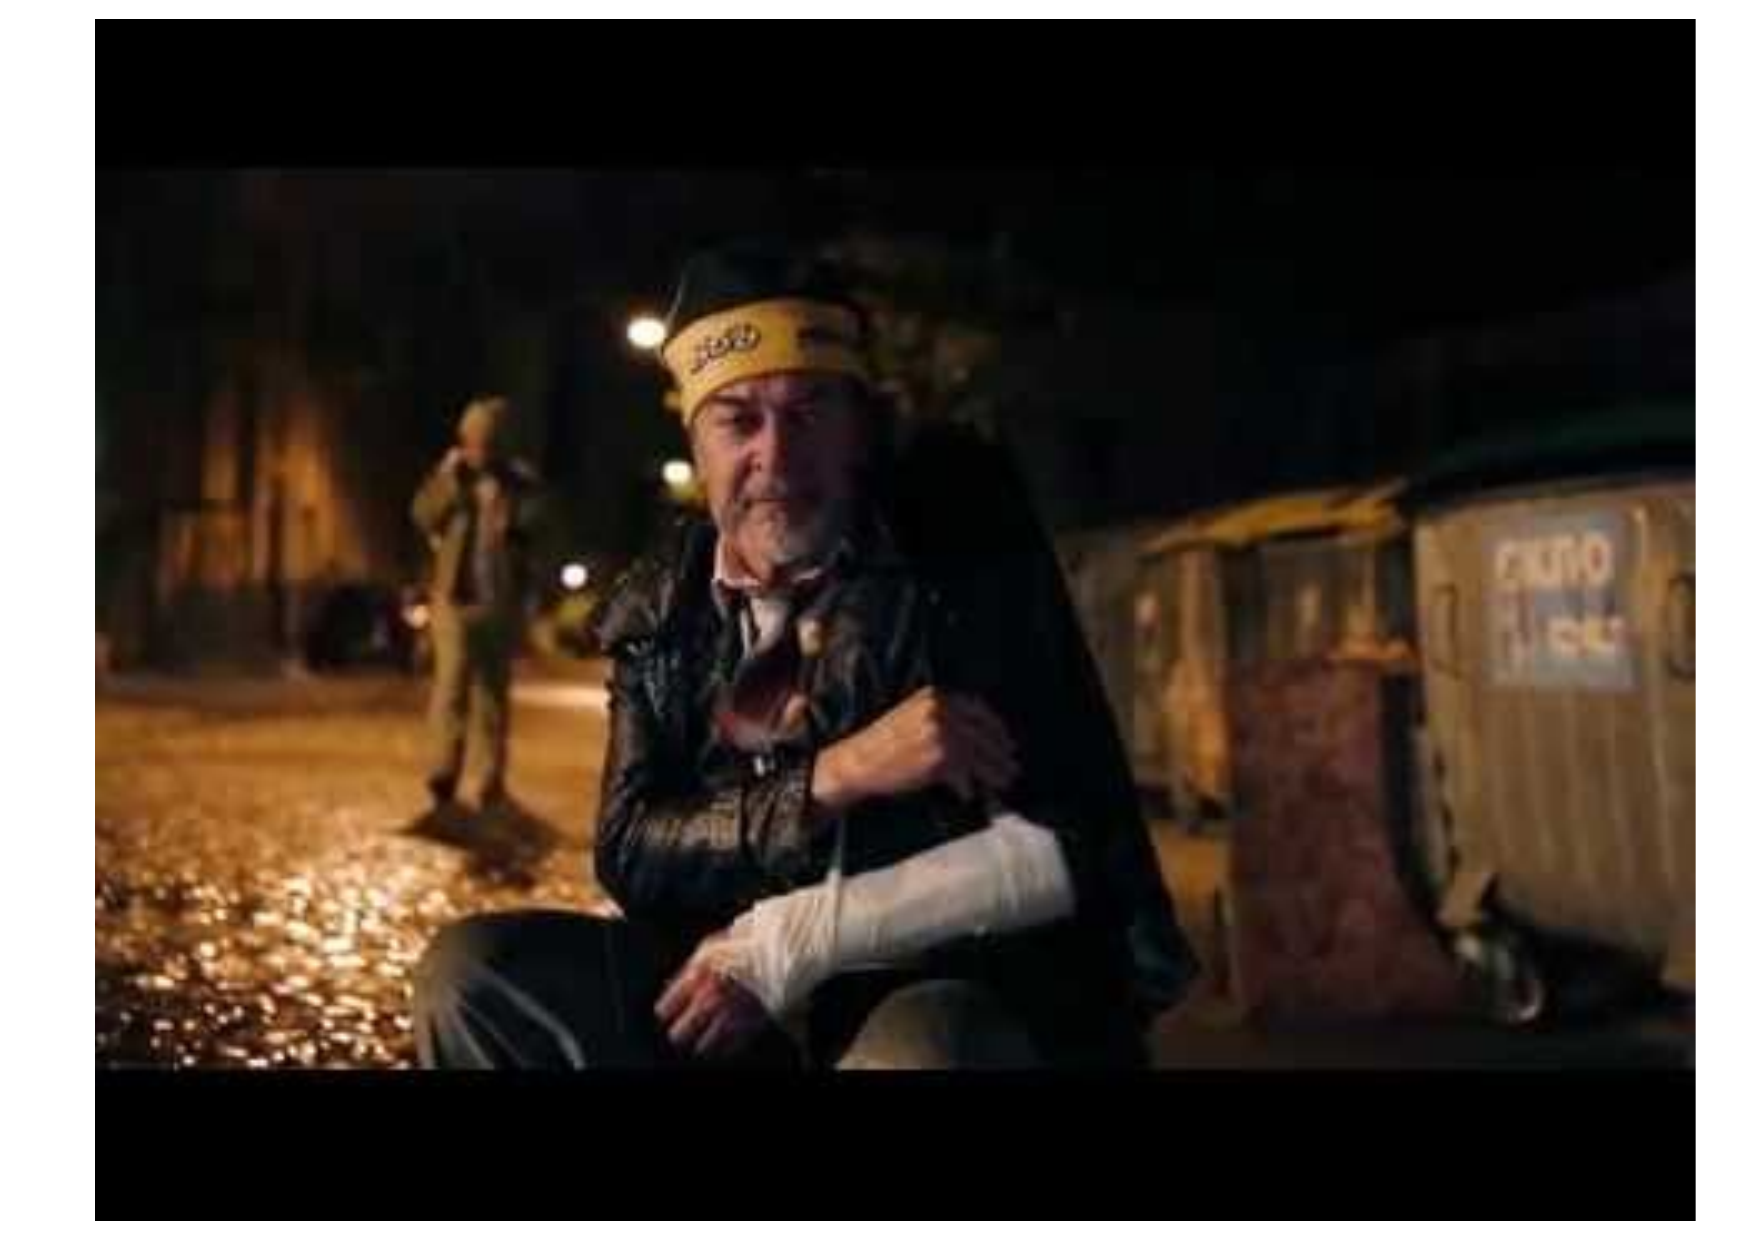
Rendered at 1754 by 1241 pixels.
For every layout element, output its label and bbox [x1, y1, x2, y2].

text_box [95, 19, 1696, 1221]
